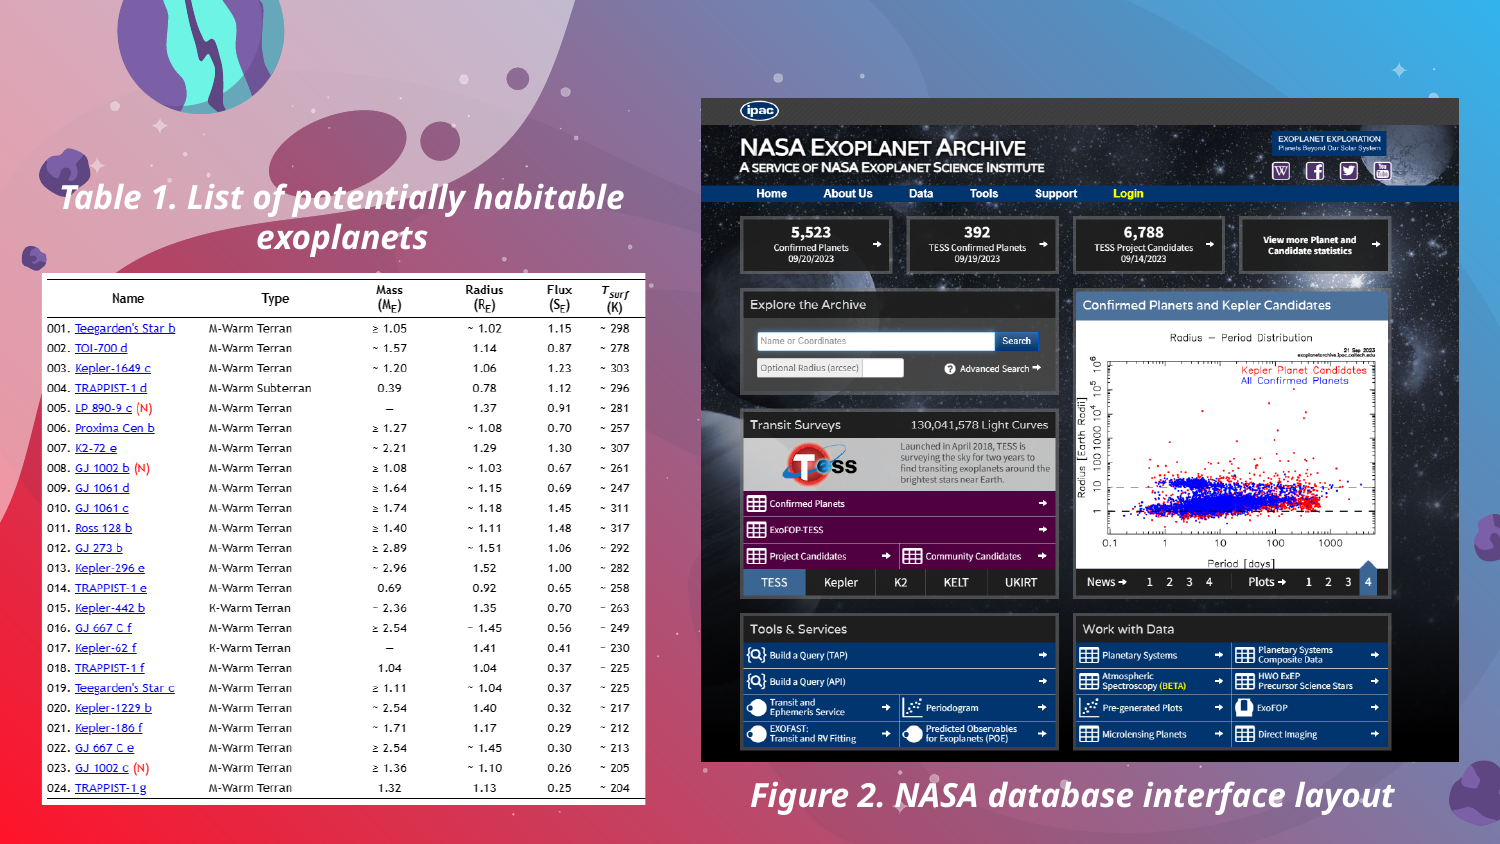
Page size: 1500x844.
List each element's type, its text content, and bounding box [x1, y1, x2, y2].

picture [507, 68, 529, 90]
picture [421, 122, 460, 160]
picture [269, 111, 406, 183]
picture [0, 0, 1500, 844]
text_box Figure 2. NASA database interface layout [749, 761, 1500, 827]
subtitle Table 1. List of potentially habitable exoplanets [0, 183, 685, 249]
